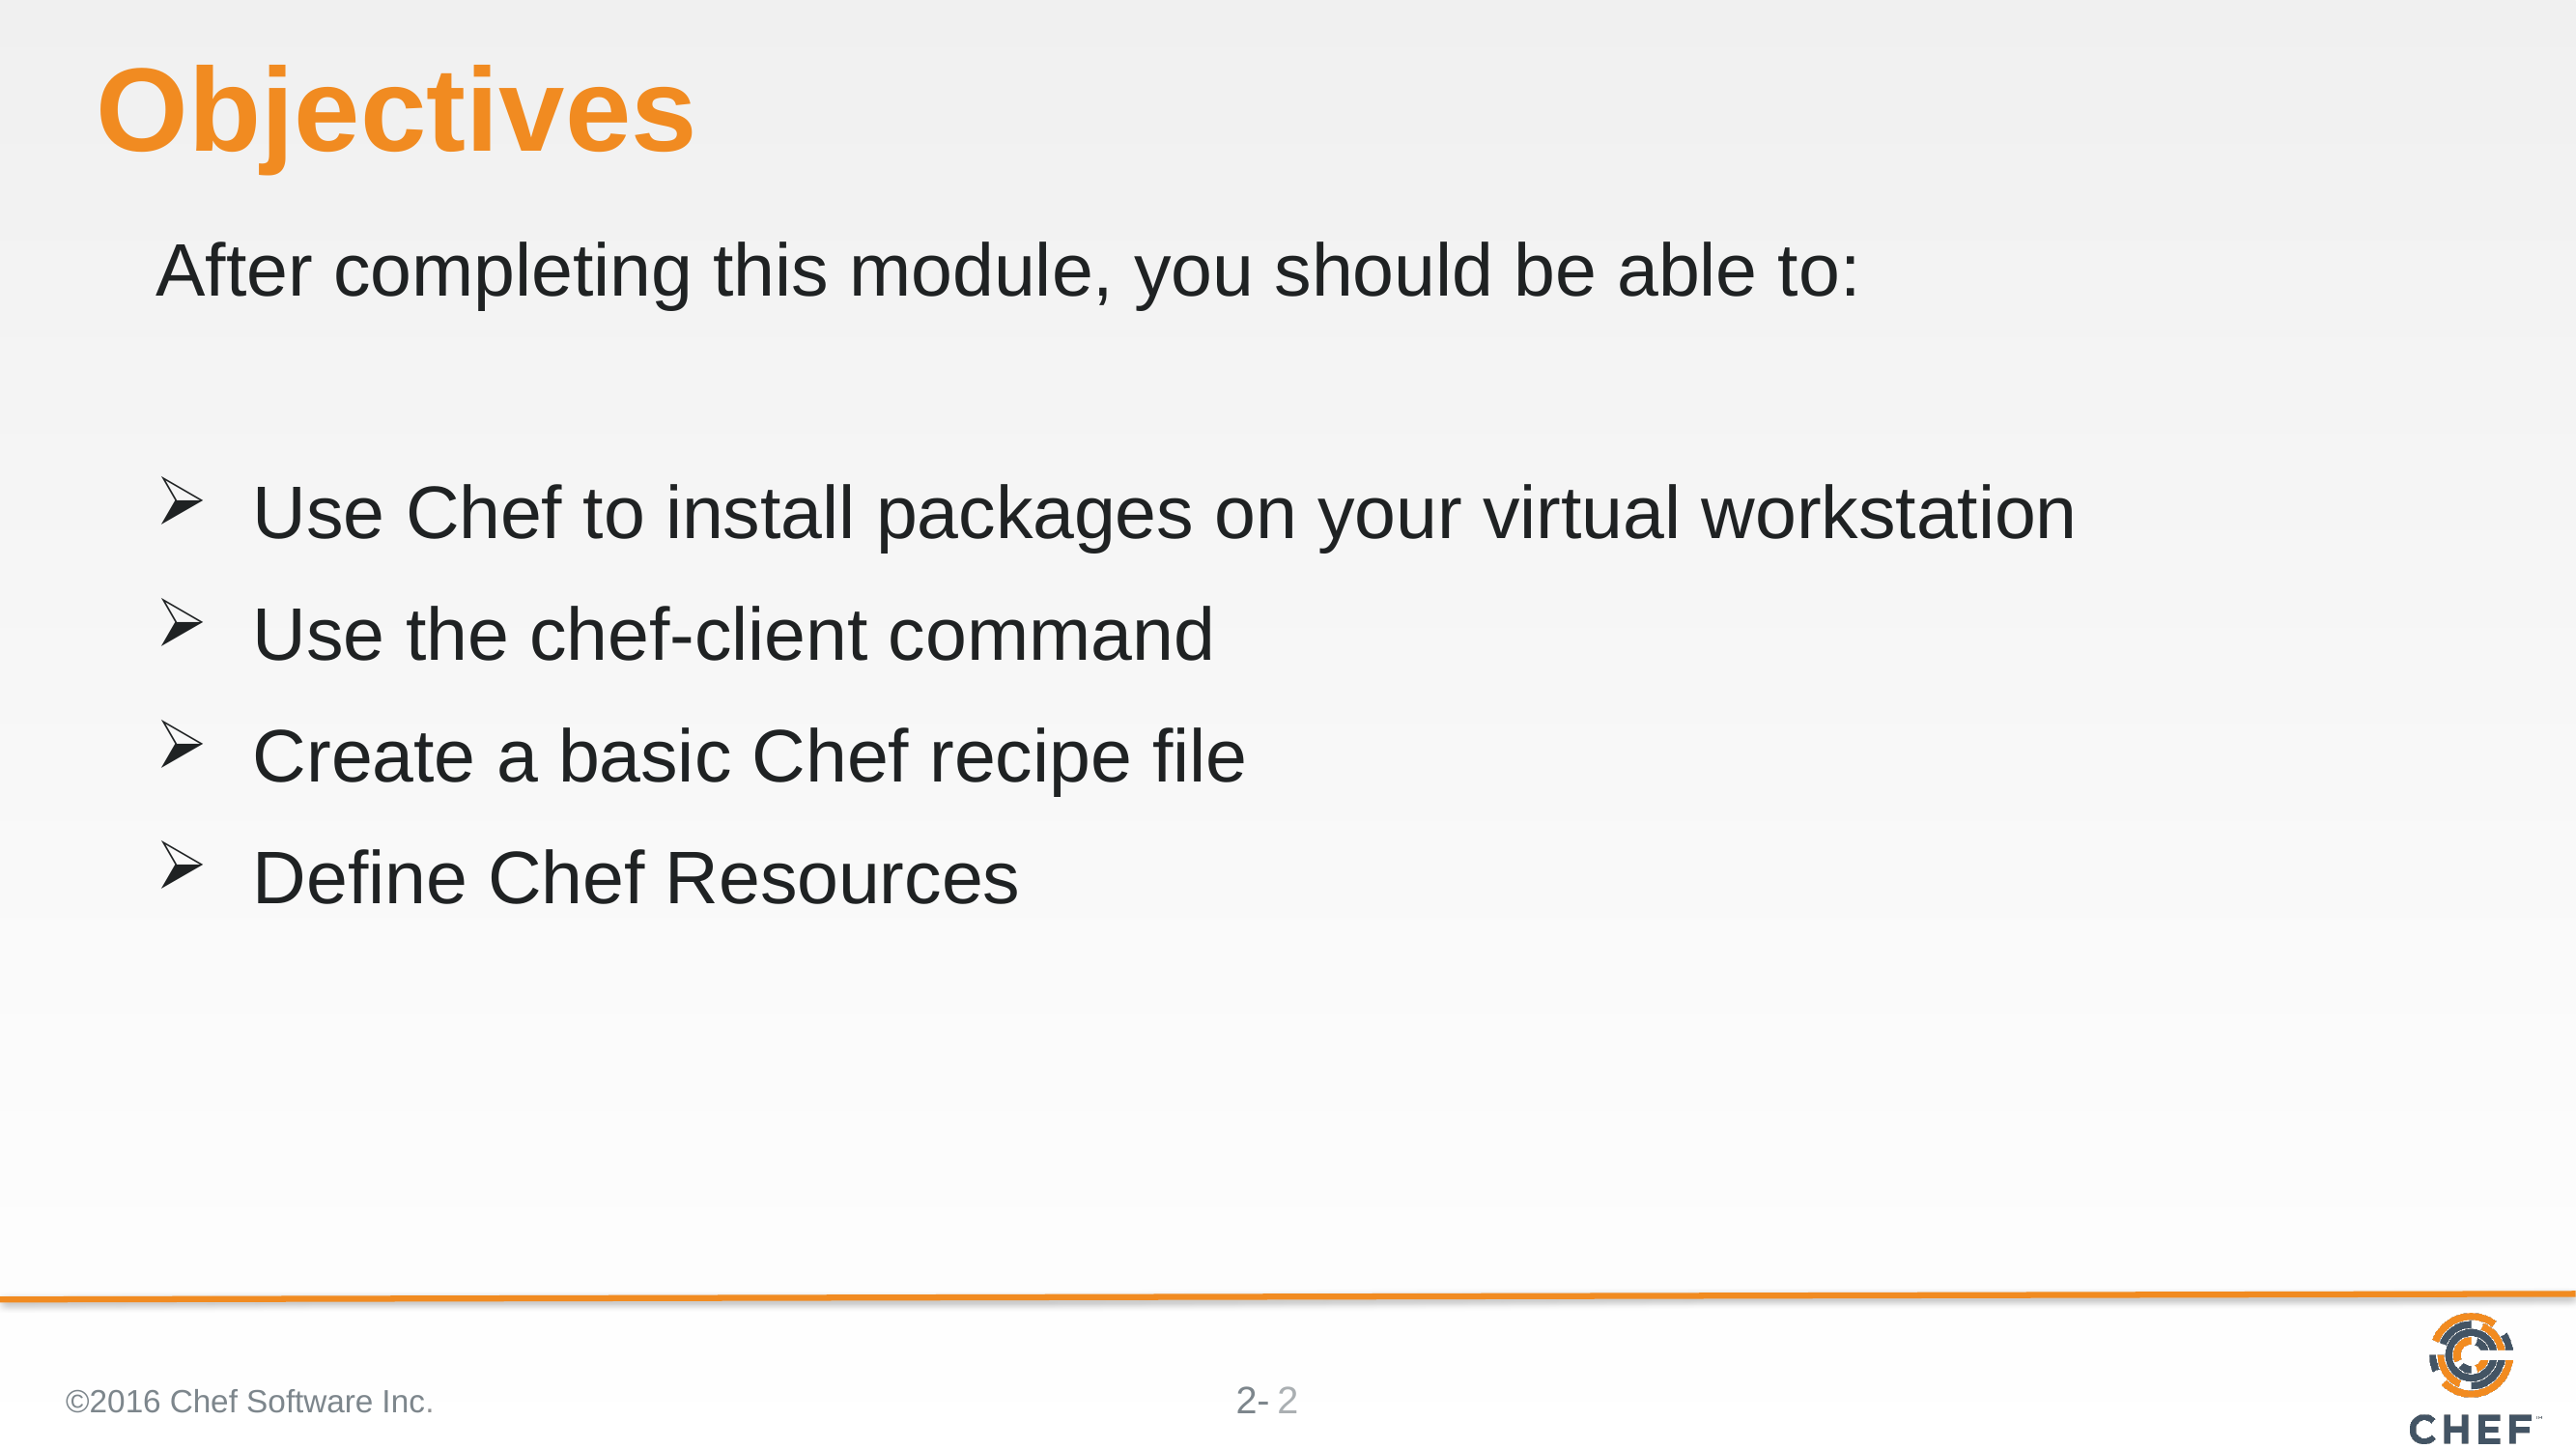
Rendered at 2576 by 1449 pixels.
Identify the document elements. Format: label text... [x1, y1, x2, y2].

title Objectives [96, 48, 2463, 180]
picture [2399, 1297, 2550, 1449]
slide_number 2 [998, 1359, 1578, 1437]
footer ©2016 Chef Software Inc. [51, 1359, 952, 1440]
list After completing this module, you should be able to: Use Chef to install packages on your virtual workstation Use the chef-client command Create a basic Chef recipe file Define Chef Resources [107, 221, 2469, 1176]
